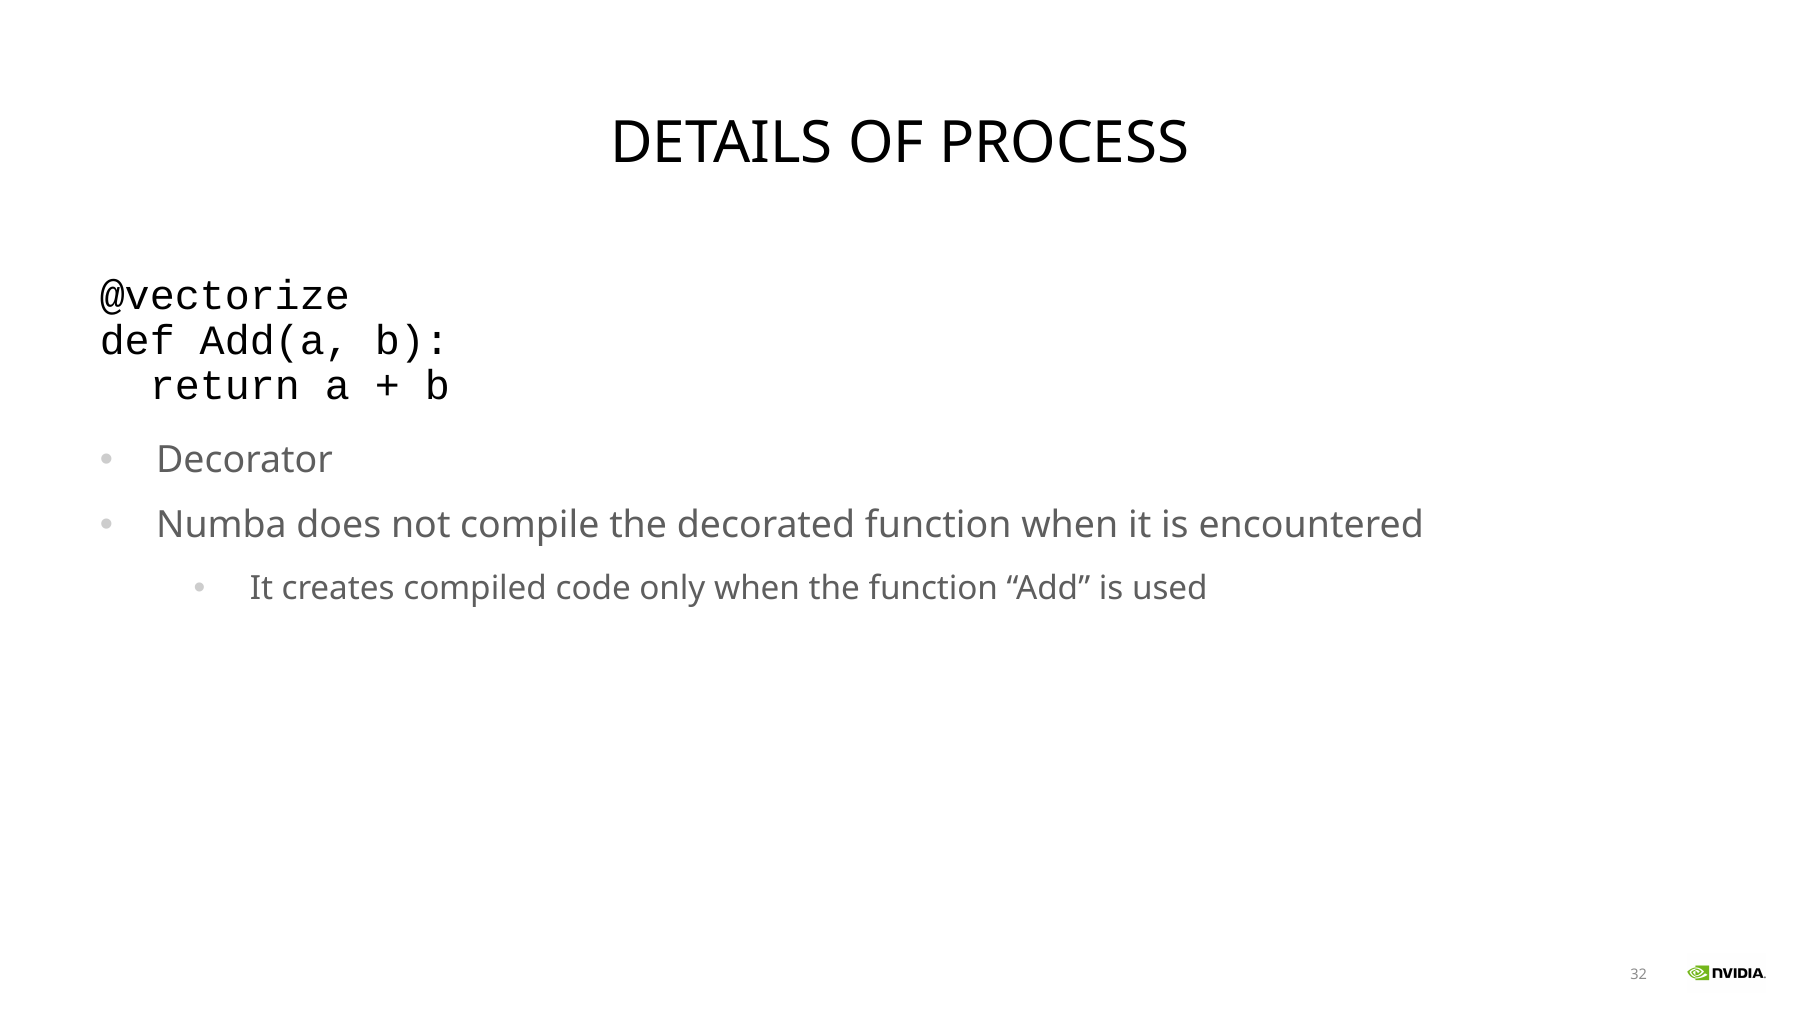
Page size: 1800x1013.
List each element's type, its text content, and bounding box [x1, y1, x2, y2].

list Decorator Numba does not compile the decorated function when it is encountered It creates compiled code only when the function “Add” is used [84, 432, 1717, 967]
text_box @vectorize def Add(a, b): return a + b [84, 266, 1717, 428]
title Details of process [81, 85, 1719, 183]
picture [1687, 953, 1766, 993]
